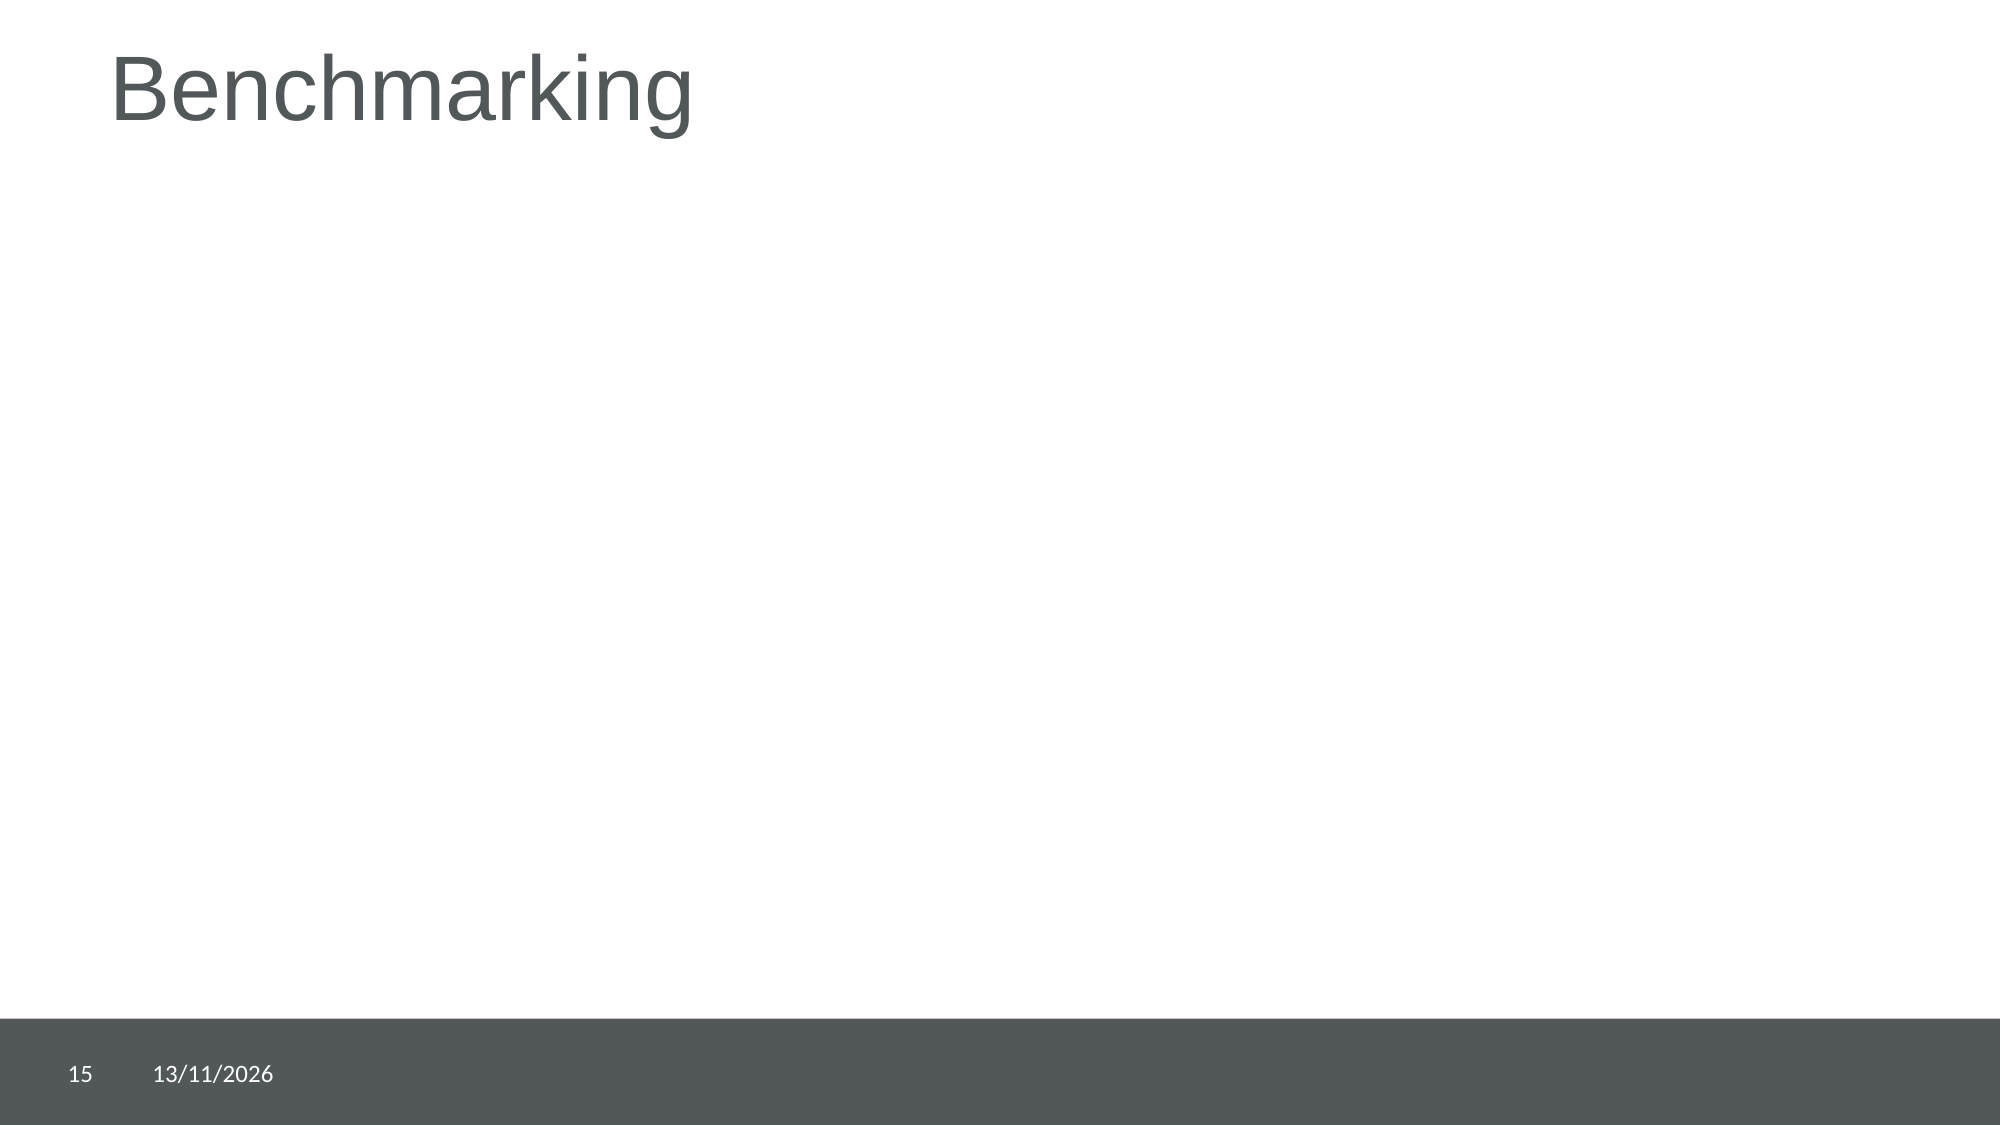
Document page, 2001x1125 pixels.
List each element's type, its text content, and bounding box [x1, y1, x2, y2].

slide_number 15 [29, 1042, 109, 1103]
text_box Benchmarking [94, 33, 1906, 223]
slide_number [137, 1042, 298, 1103]
